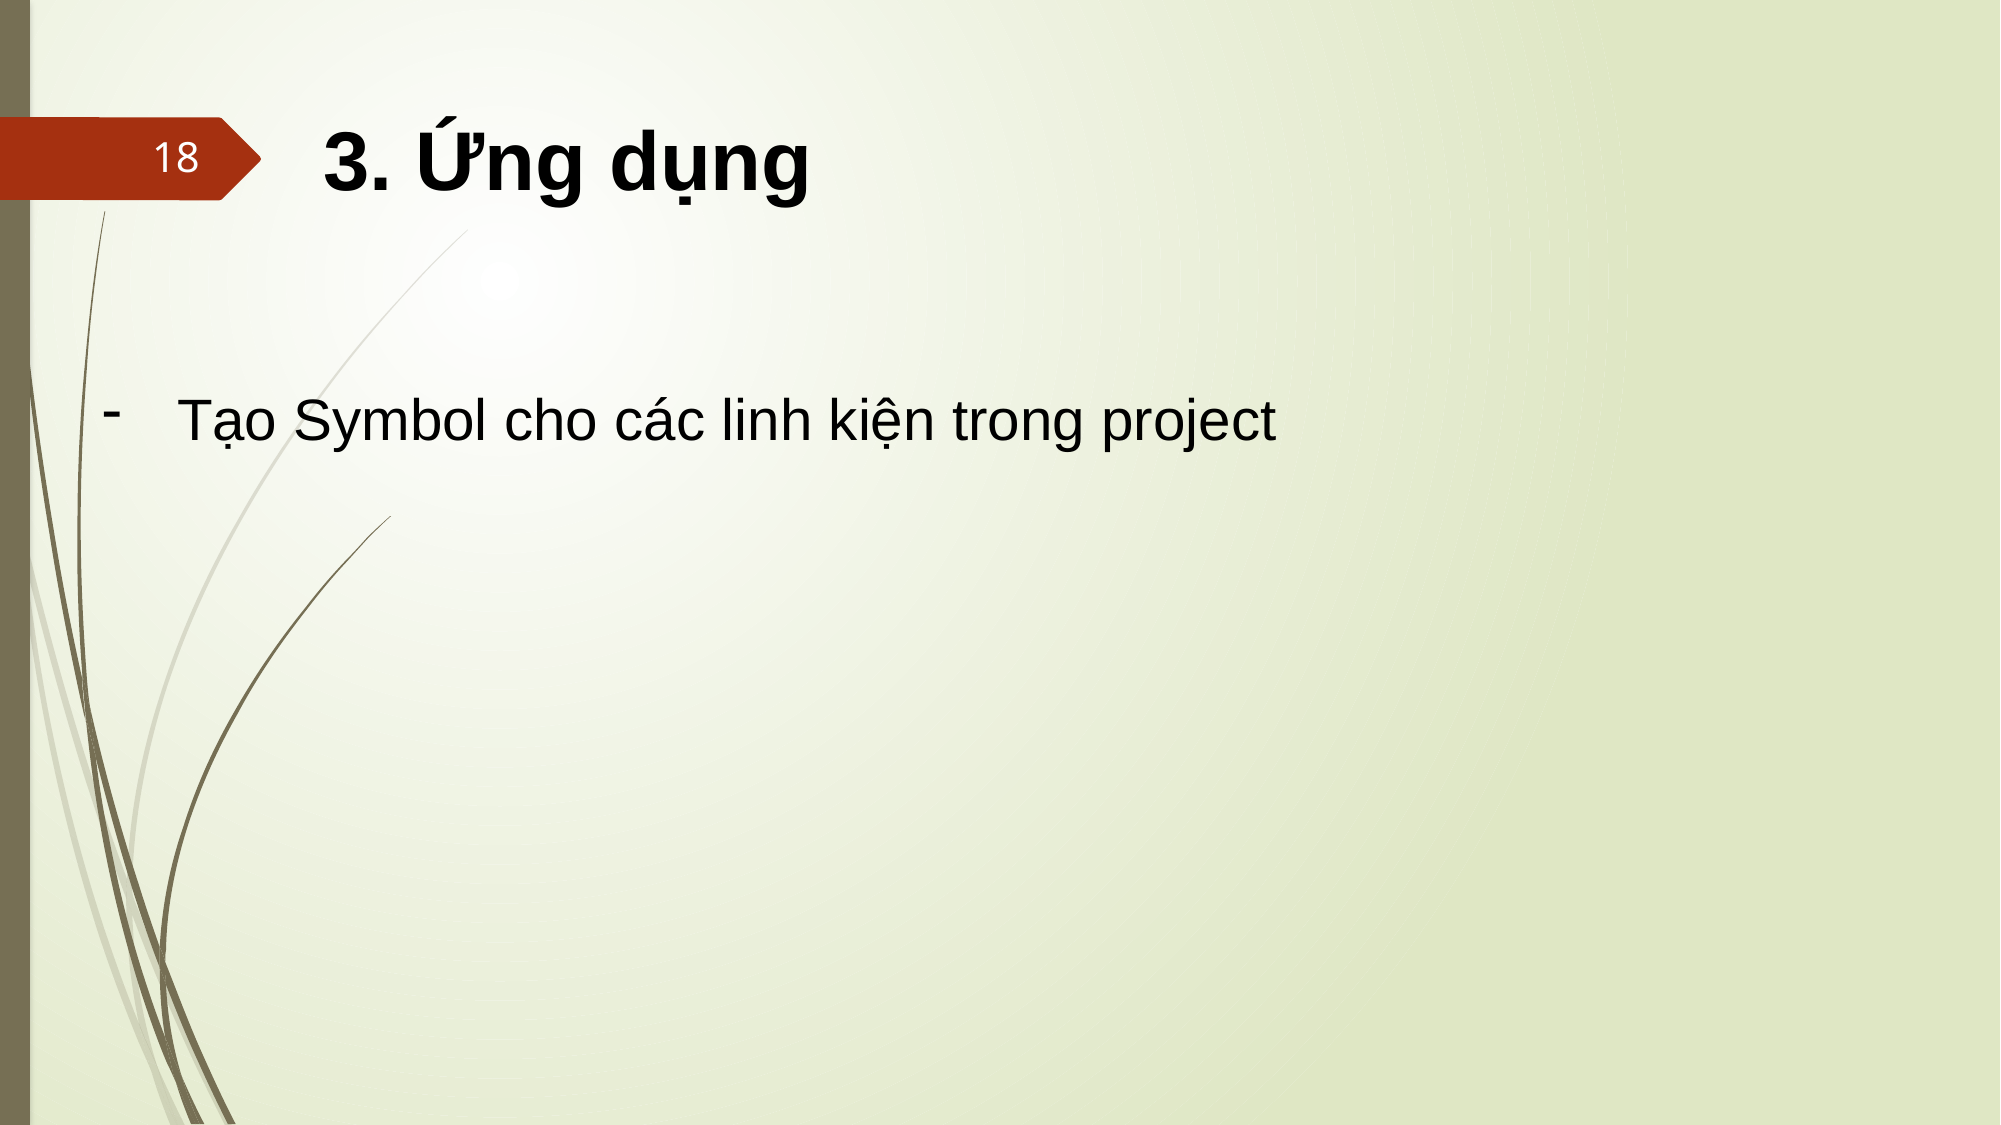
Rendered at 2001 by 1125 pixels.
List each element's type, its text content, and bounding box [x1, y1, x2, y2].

text_box 3. Ứng dụng [308, 99, 1277, 215]
slide_number 18 [87, 129, 216, 190]
text_box Tạo Symbol cho các linh kiện trong project [87, 375, 1879, 460]
